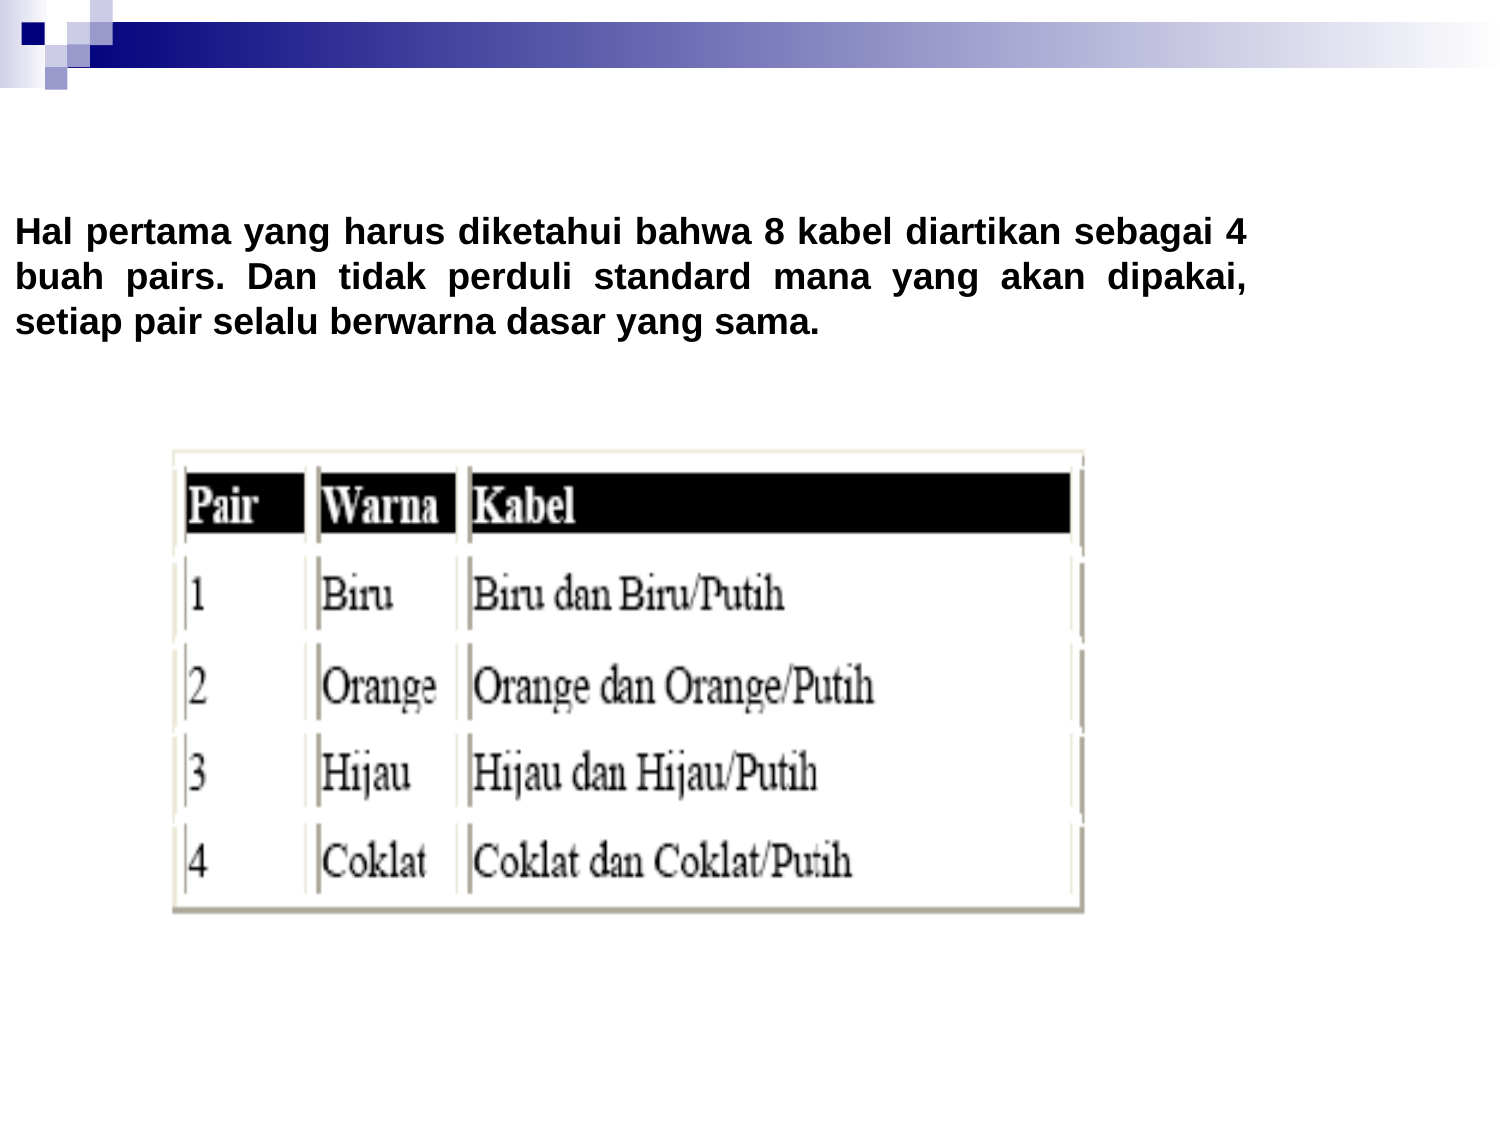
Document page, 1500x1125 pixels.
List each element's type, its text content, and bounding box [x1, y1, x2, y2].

text_box Hal pertama yang harus diketahui bahwa 8 kabel diartikan sebagai 4 buah pairs. Dan tidak perduli standard mana yang akan dipakai, setiap pair selalu berwarna dasar yang sama. [0, 199, 1263, 350]
picture [124, 374, 1138, 976]
